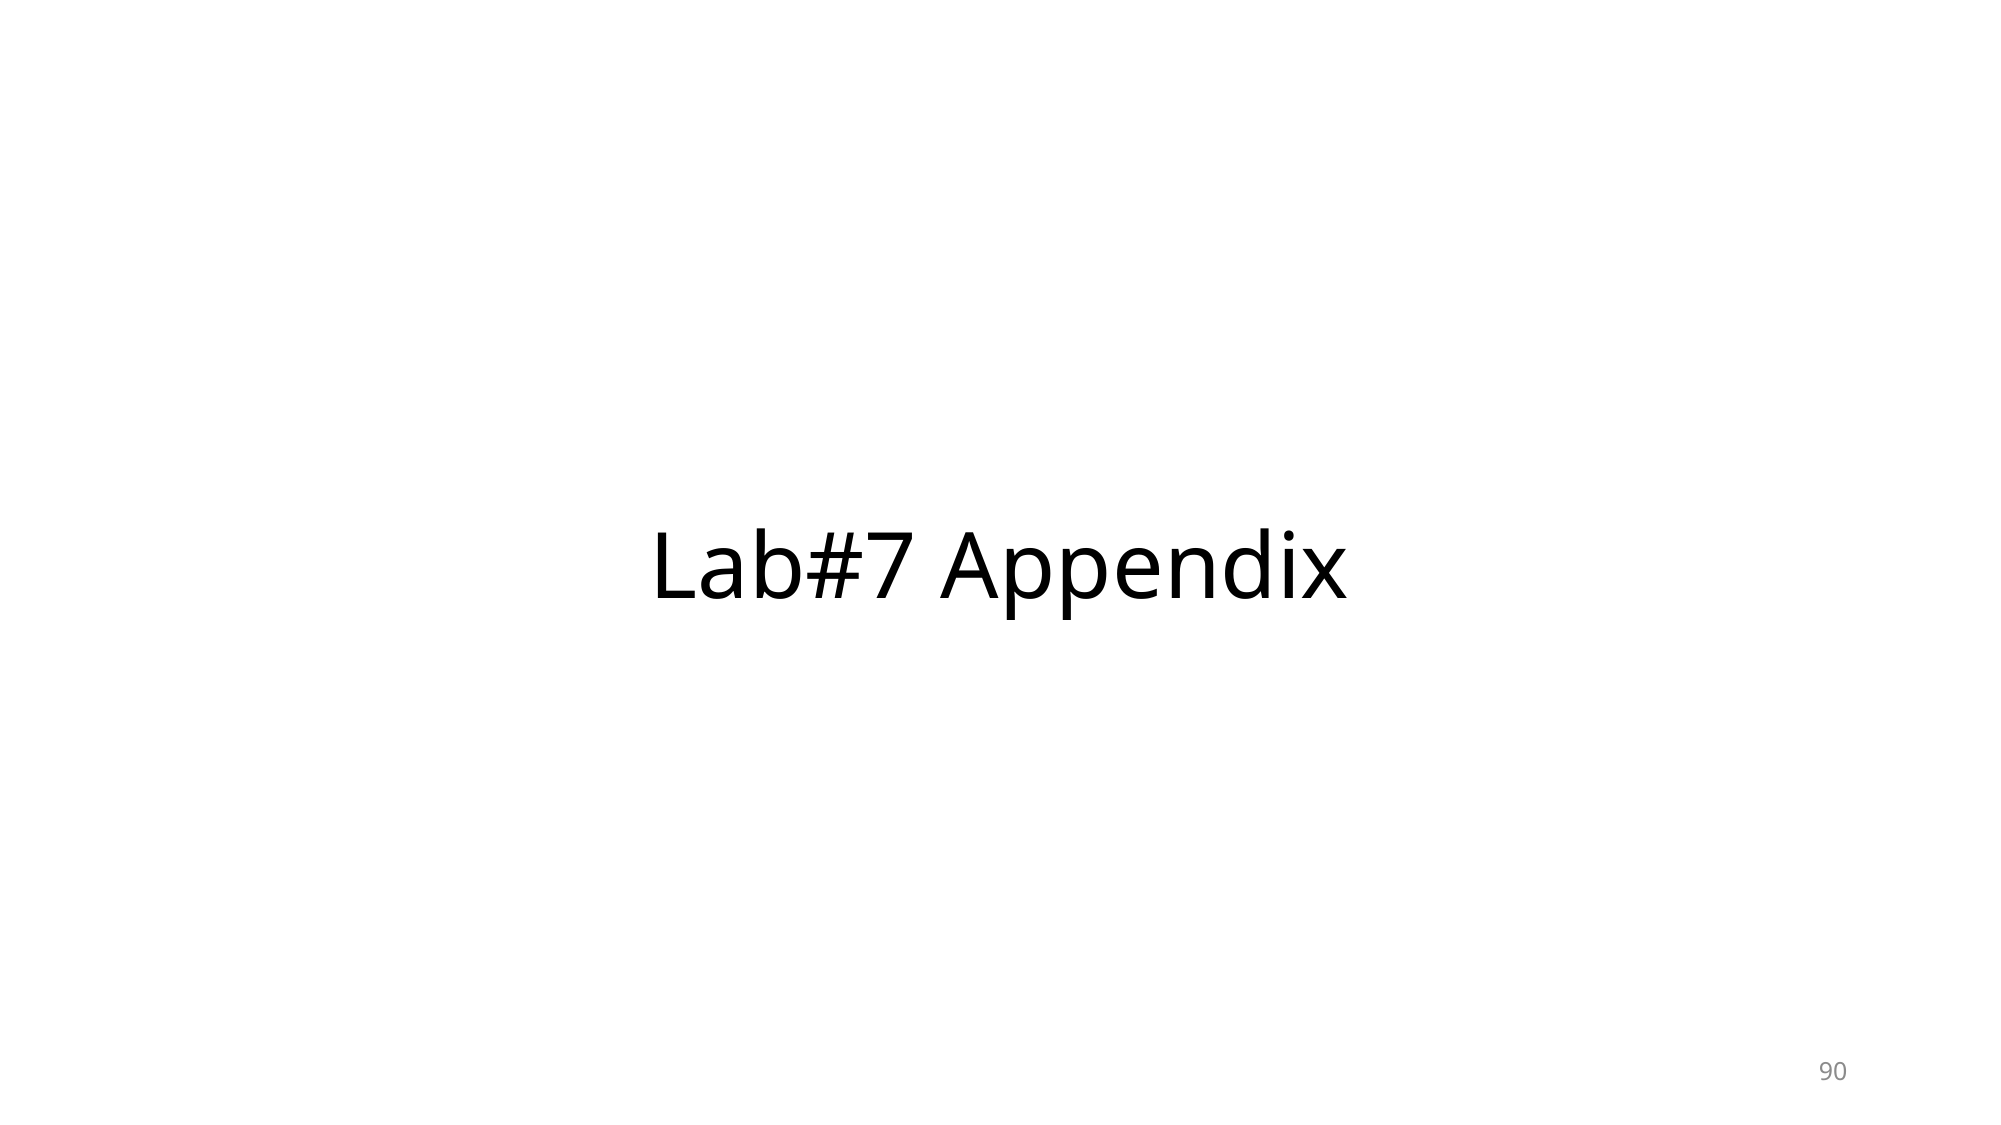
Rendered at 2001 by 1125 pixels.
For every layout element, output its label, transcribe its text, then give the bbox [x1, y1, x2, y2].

slide_number 90 [1412, 1042, 1863, 1103]
text_box Lab#7 Appendix [634, 499, 1365, 624]
